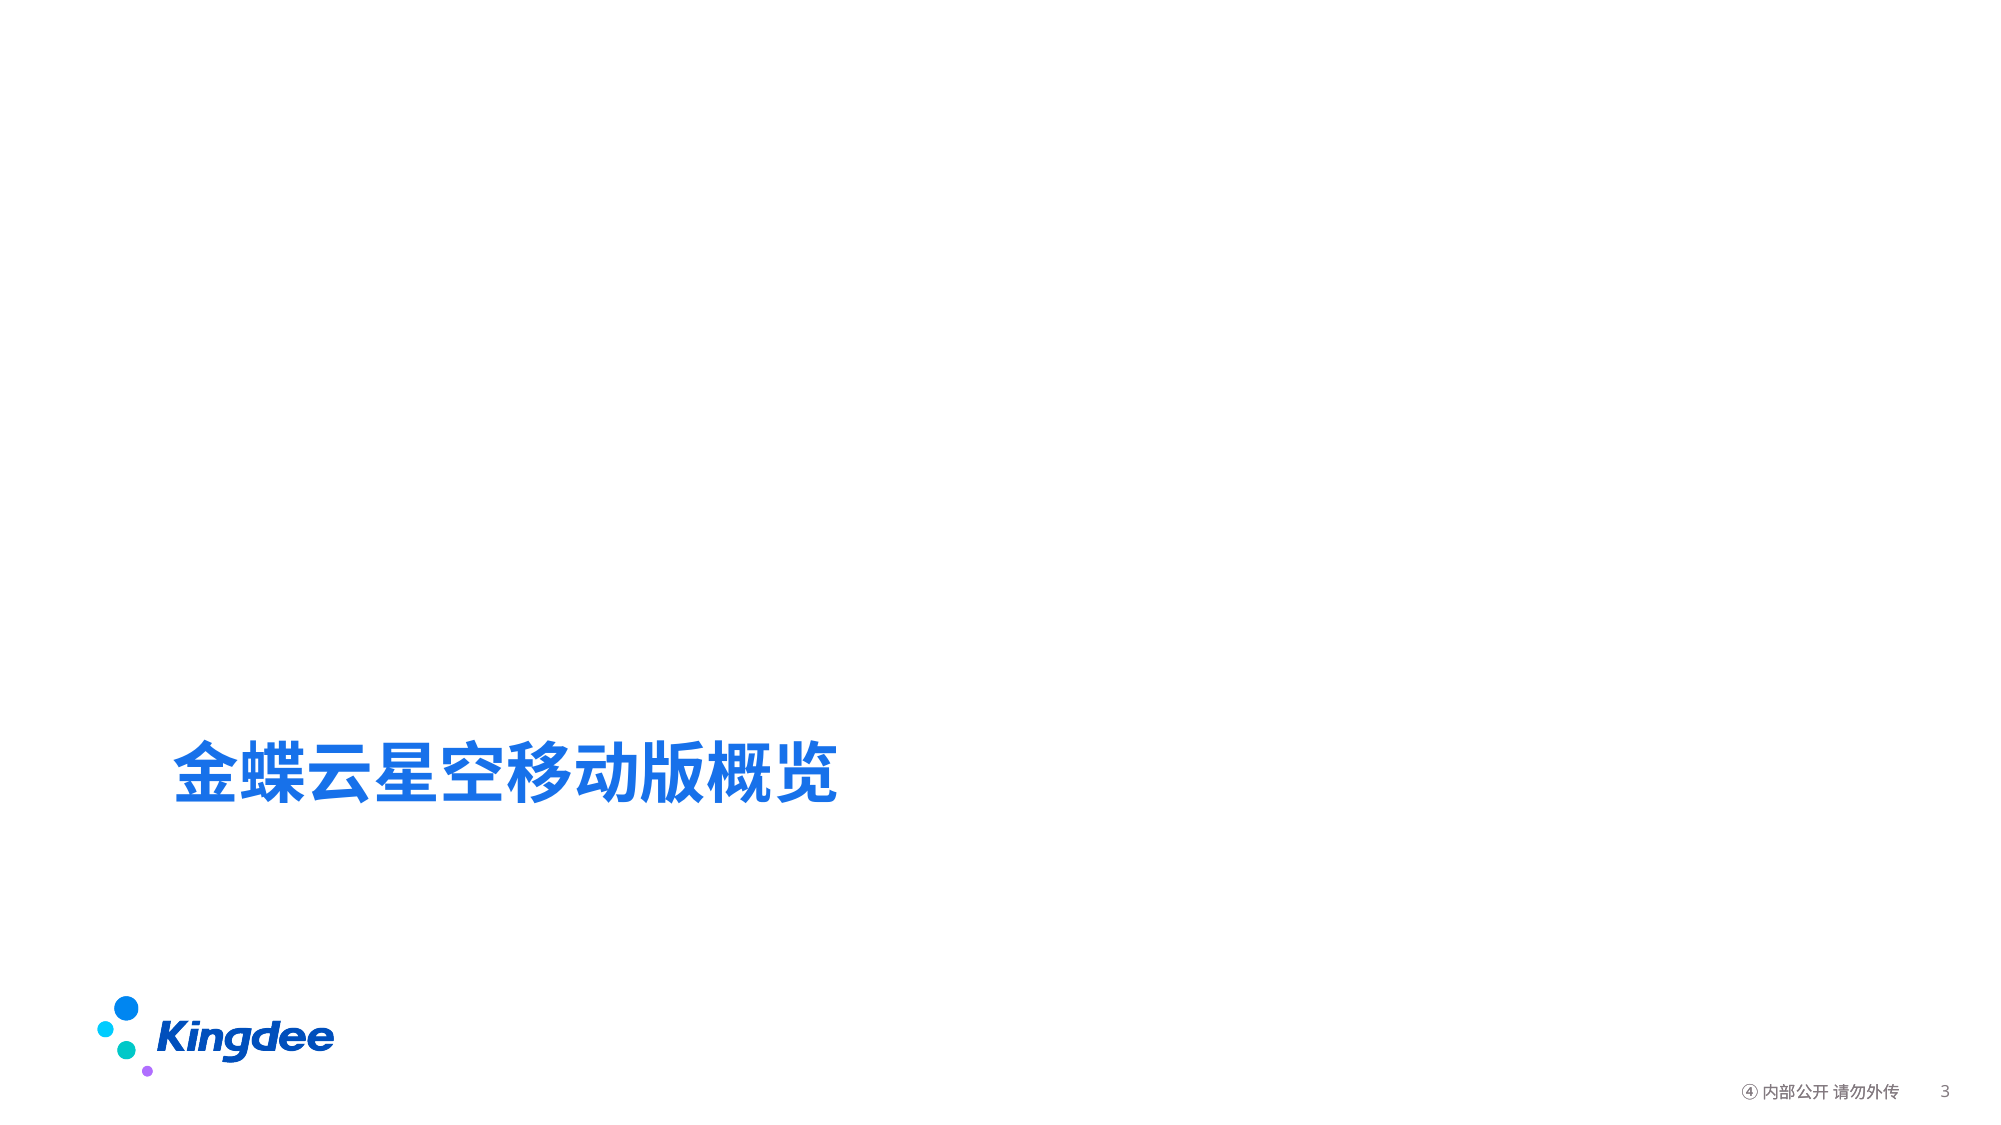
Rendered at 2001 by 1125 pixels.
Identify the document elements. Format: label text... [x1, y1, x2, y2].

title 金蝶云星空移动版概览 [157, 722, 1858, 911]
picture [97, 995, 334, 1077]
